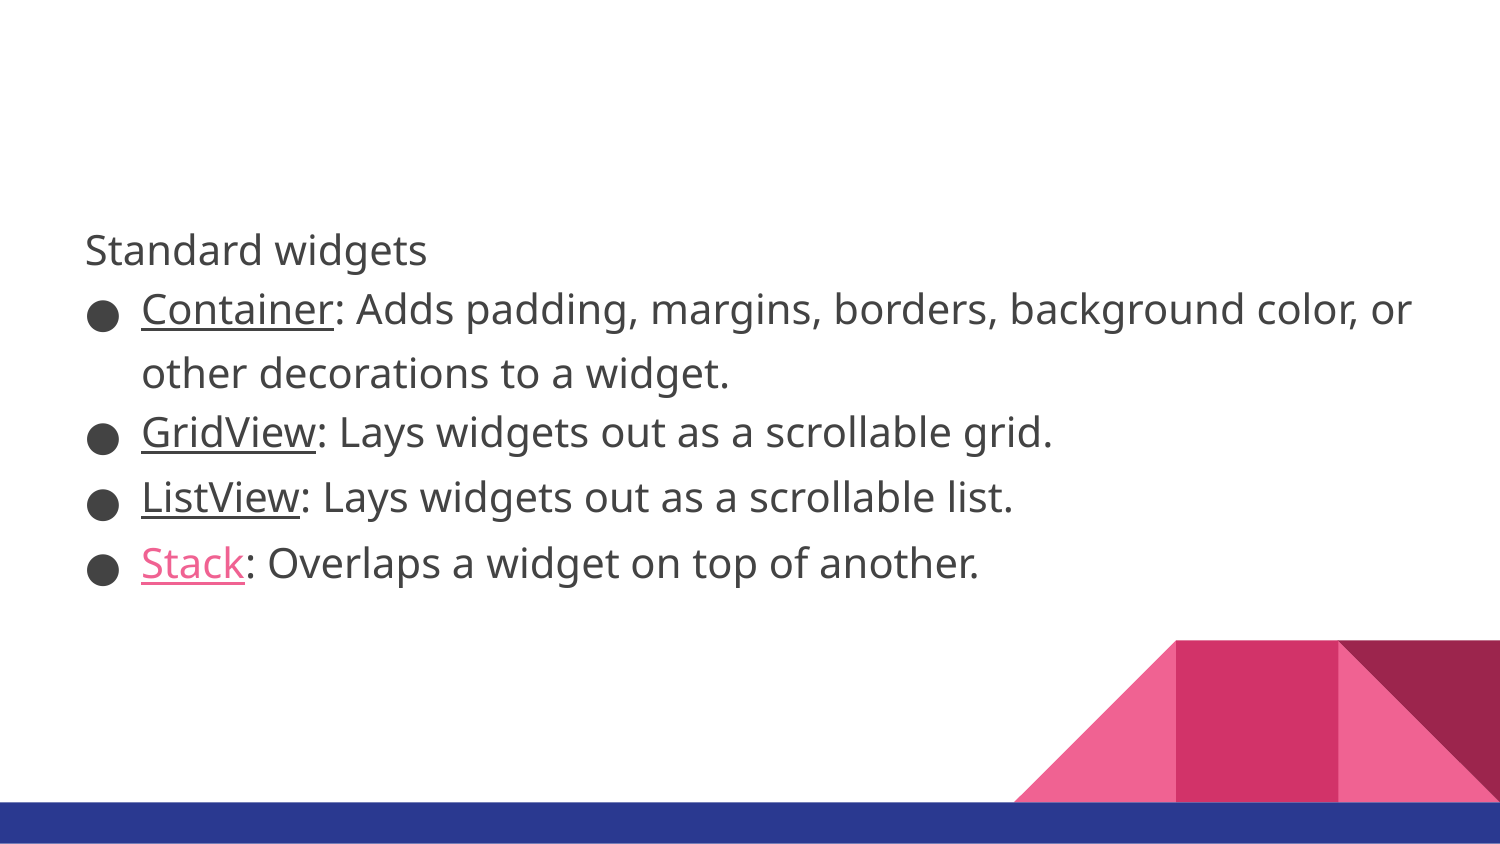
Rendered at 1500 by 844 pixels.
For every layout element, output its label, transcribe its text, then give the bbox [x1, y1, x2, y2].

list Standard widgets Container: Adds padding, margins, borders, background color, or other decorations to a widget. GridView: Lays widgets out as a scrollable grid. ListView: Lays widgets out as a scrollable list. Stack: Overlaps a widget on top of another. [51, 201, 1449, 750]
